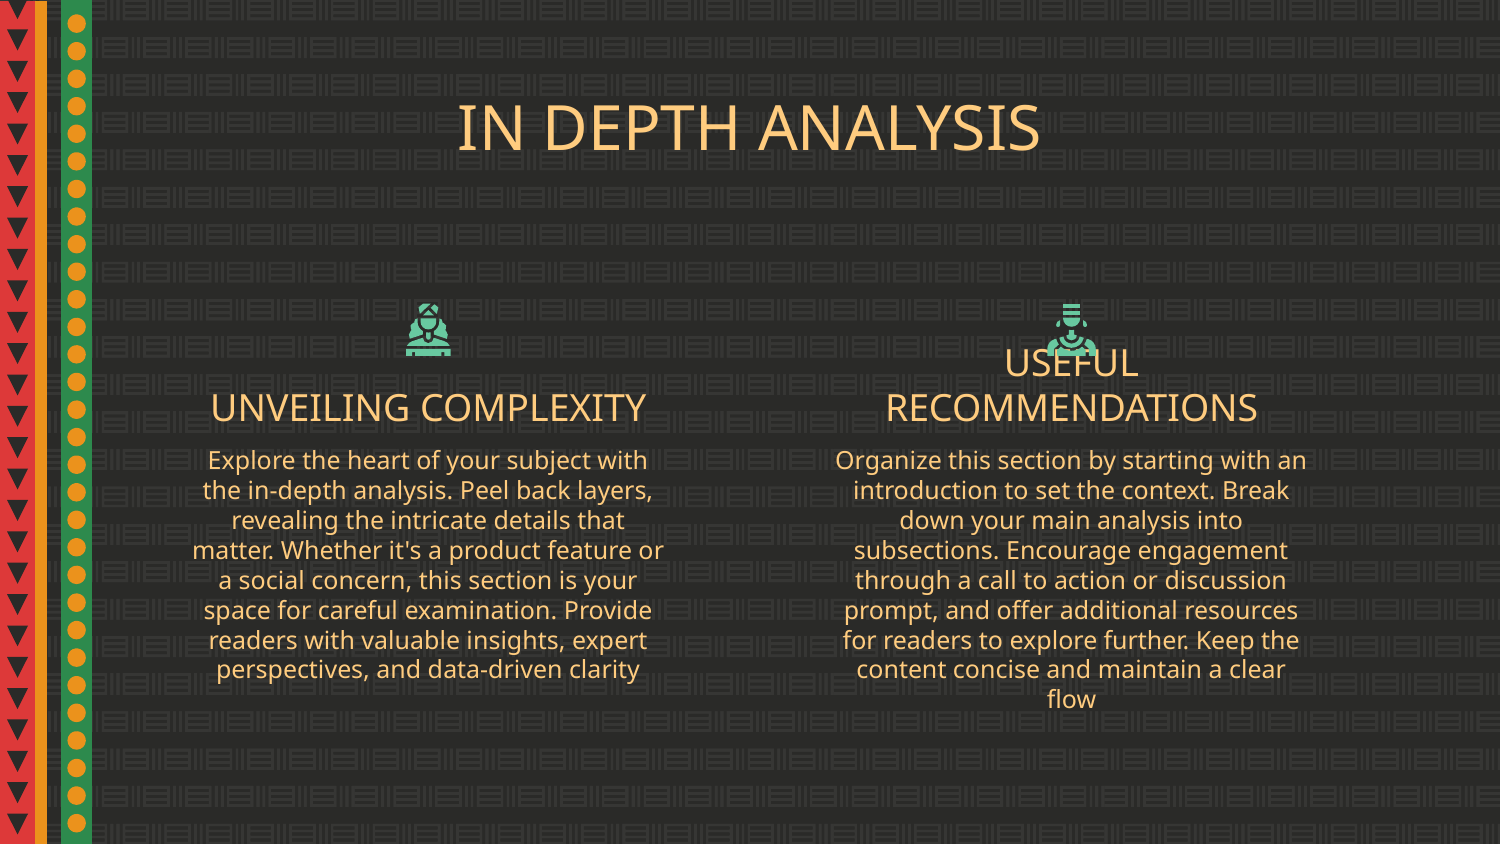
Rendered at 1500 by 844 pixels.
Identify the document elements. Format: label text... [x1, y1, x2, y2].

subtitle Organize this section by starting with an introduction to set the context. Break down your main analysis into subsections. Encourage engagement through a call to action or discussion prompt, and offer additional resources for readers to explore further. Keep the content concise and maintain a clear flow [815, 429, 1328, 698]
subtitle UNVEILING COMPLEXITY [172, 366, 685, 444]
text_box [405, 303, 451, 357]
title IN DEPTH ANALYSIS [118, 72, 1382, 167]
subtitle Explore the heart of your subject with the in-depth analysis. Peel back layers, revealing the intricate details that matter. Whether it's a product feature or a social concern, this section is your space for careful examination. Provide readers with valuable insights, expert perspectives, and data-driven clarity [172, 444, 685, 698]
subtitle USEFUL RECOMMENDATIONS [815, 366, 1328, 429]
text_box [1047, 303, 1097, 357]
